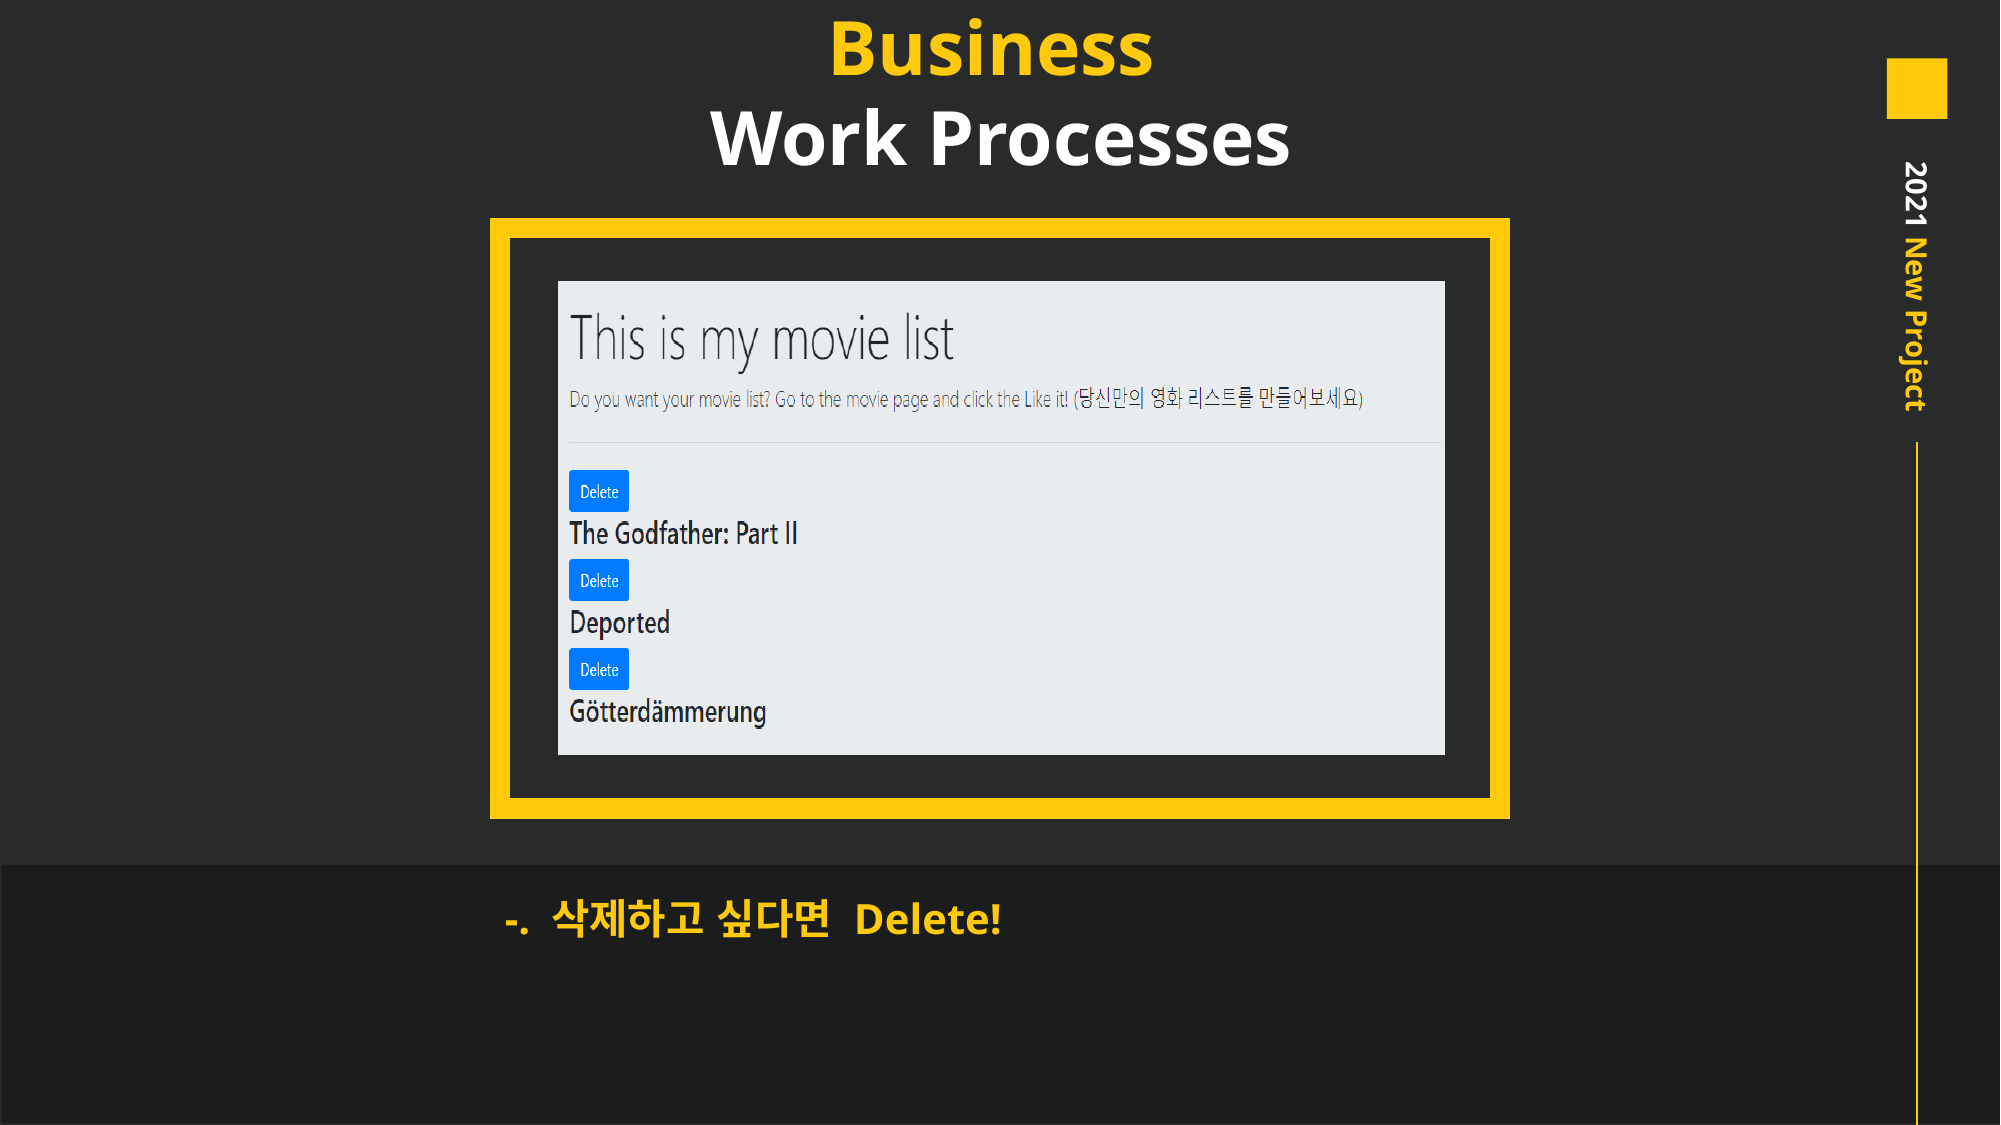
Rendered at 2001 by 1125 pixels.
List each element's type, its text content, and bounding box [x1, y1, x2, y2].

text_box -. 삭제하고 싶다면 Delete! [468, 885, 1500, 951]
text_box [1918, 864, 2000, 1124]
text_box [1886, 57, 1948, 120]
text_box [499, 227, 1501, 809]
picture [558, 281, 1445, 755]
text_box [0, 864, 1916, 1124]
text_box 2021 New Project [1892, 147, 1943, 1067]
text_box Business Work Processes [438, 0, 1564, 189]
